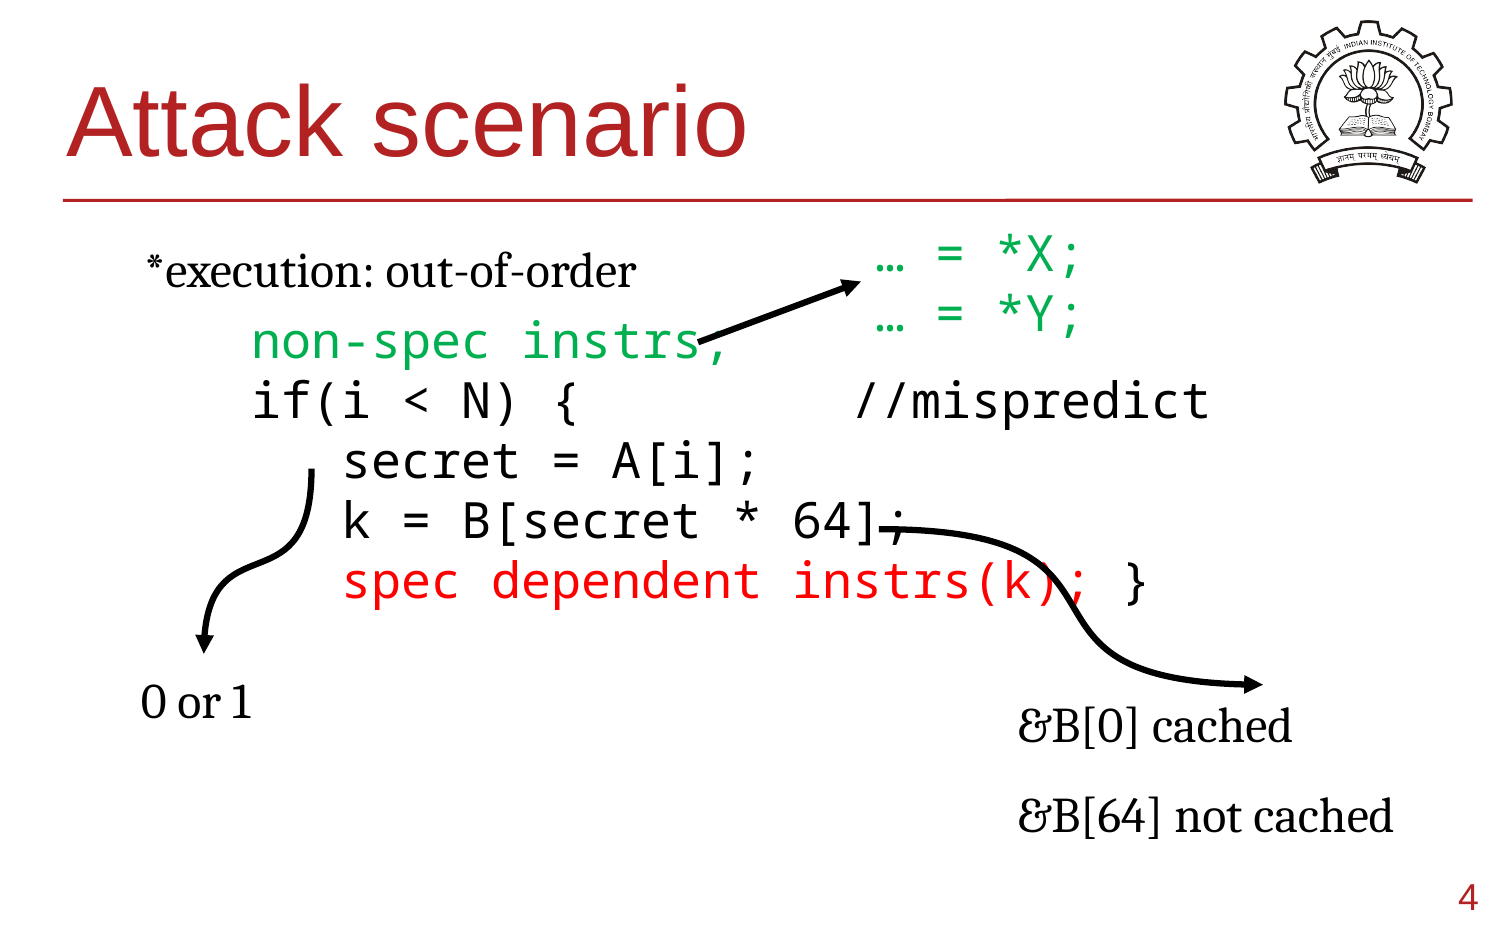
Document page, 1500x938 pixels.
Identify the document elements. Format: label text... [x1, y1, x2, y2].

text_box non-spec instrs; if(i < N) { //mispredict secret = A[i]; k = B[secret * 64]; spec dependent instrs(k); } [237, 301, 1263, 616]
title Attack scenario [51, 41, 1449, 146]
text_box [697, 282, 862, 343]
text_box 0 or 1 [111, 624, 287, 744]
slide_number 4 [1388, 859, 1494, 932]
text_box *execution: out-of-order [114, 192, 840, 313]
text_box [164, 507, 351, 616]
text_box … = *X; … = *Y; [860, 214, 1108, 349]
text_box &B[0] cached &B[64] not cached [987, 647, 1494, 858]
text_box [878, 528, 1264, 685]
picture [1284, 20, 1453, 184]
